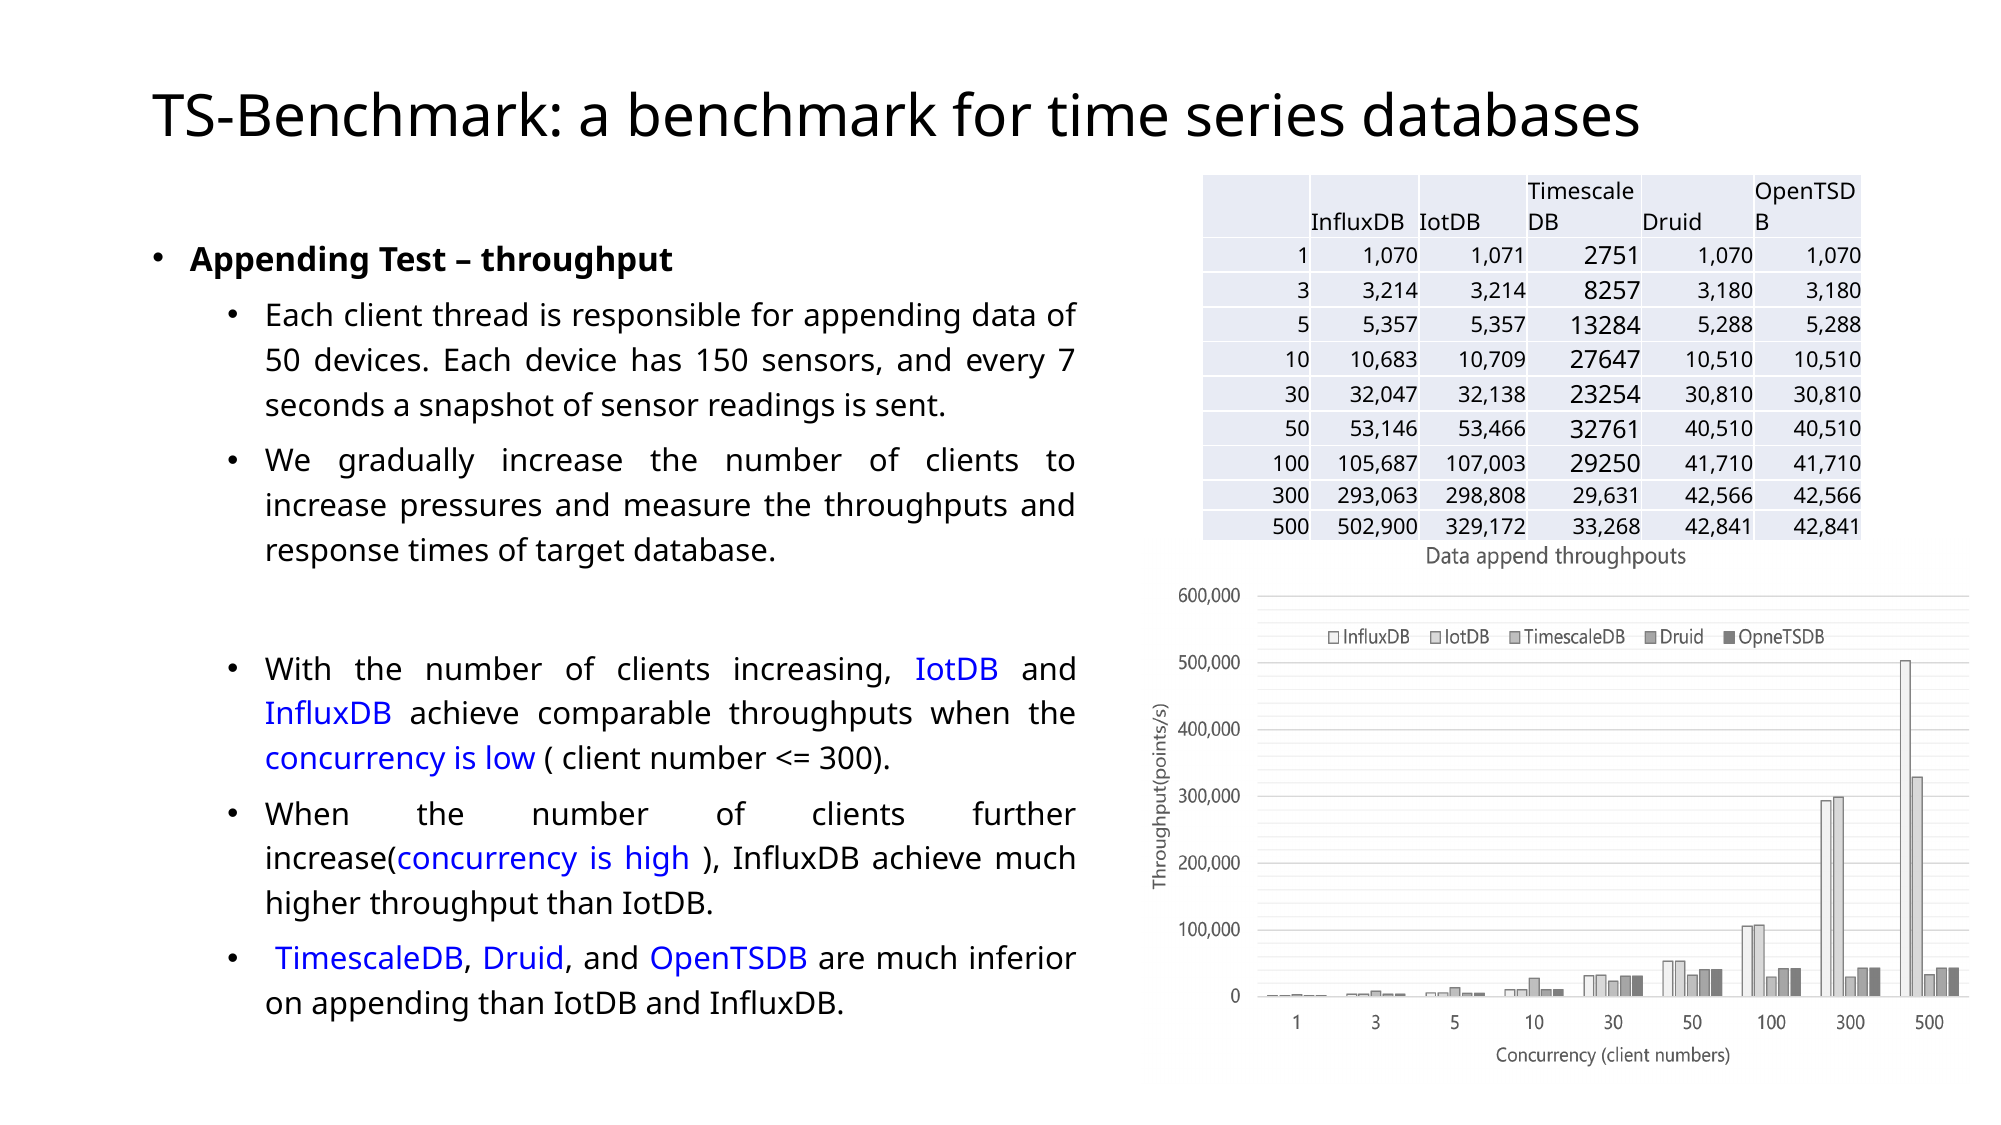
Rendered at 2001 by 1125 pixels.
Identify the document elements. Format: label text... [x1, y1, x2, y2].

table_cell 53,146 [1311, 412, 1418, 445]
table_cell 40,510 [1642, 412, 1753, 445]
table_cell 1 [1203, 238, 1309, 271]
table_cell 500 [1203, 511, 1309, 538]
table_cell 53,466 [1420, 412, 1526, 445]
table_cell 105,687 [1311, 446, 1418, 479]
table_cell 5,288 [1642, 308, 1753, 341]
table_cell 3,214 [1311, 273, 1418, 306]
table_cell 300 [1203, 481, 1309, 509]
table_cell 100 [1203, 446, 1309, 479]
table_cell 23254 [1528, 377, 1641, 410]
table_cell 5 [1203, 308, 1309, 341]
table_header Druid [1642, 175, 1753, 237]
table_cell 1,070 [1642, 238, 1753, 271]
table_cell 5,288 [1755, 308, 1861, 341]
table_cell 3,214 [1420, 273, 1526, 306]
table_cell 1,070 [1311, 238, 1418, 271]
table_cell 40,510 [1755, 412, 1861, 445]
table_cell 2751 [1528, 238, 1641, 271]
table_cell 13284 [1528, 308, 1641, 341]
table_cell 10 [1203, 342, 1309, 375]
table_cell 42,566 [1642, 481, 1753, 509]
table_header InfluxDB [1311, 175, 1418, 237]
table_cell 29,631 [1528, 481, 1641, 509]
title TS-Benchmark: a benchmark for time series databases [137, 59, 1863, 175]
table_cell 32,047 [1311, 377, 1418, 410]
table_cell 30,810 [1755, 377, 1861, 410]
table_cell 3,180 [1642, 273, 1753, 306]
table_cell 42,566 [1755, 481, 1861, 509]
table_cell 32761 [1528, 412, 1641, 445]
table_cell 1,071 [1420, 238, 1526, 271]
table_cell 42,841 [1755, 511, 1861, 538]
table_cell 3,180 [1755, 273, 1861, 306]
table_cell 32,138 [1420, 377, 1526, 410]
table_cell 329,172 [1420, 511, 1526, 538]
table_cell 27647 [1528, 342, 1641, 375]
table_cell 42,841 [1642, 511, 1753, 538]
table_cell 33,268 [1528, 511, 1641, 538]
list Appending Test – throughput Each client thread is responsible for appending data of 50 devices. Each device has 150 sensors, and every 7 seconds a snapshot of sensor readings is sent. We gradually increase the number of clients to increase pressures and measure the throughputs and response times of target database. With the number of clients increasing, IotDB and InfluxDB achieve comparable throughputs when the concurrency is low ( client number <= 300). When the number of clients further increase(concurrency is high ), InfluxDB achieve much higher throughput than IotDB. TimescaleDB, Druid, and OpenTSDB are much inferior on appending than IotDB and InfluxDB. [137, 222, 1093, 1066]
table_cell 50 [1203, 412, 1309, 445]
table_header TimescaleDB [1528, 175, 1641, 237]
table_cell 10,683 [1311, 342, 1418, 375]
table_cell 10,510 [1755, 342, 1861, 375]
table_cell 298,808 [1420, 481, 1526, 509]
table_cell 293,063 [1311, 481, 1418, 509]
table_header OpenTSDB [1755, 175, 1861, 237]
table_cell 41,710 [1642, 446, 1753, 479]
table_cell 30 [1203, 377, 1309, 410]
table_cell 10,510 [1642, 342, 1753, 375]
table_cell 502,900 [1311, 511, 1418, 538]
table_cell 107,003 [1420, 446, 1526, 479]
picture [1141, 538, 1970, 1084]
table_cell 8257 [1528, 273, 1641, 306]
table_cell 5,357 [1311, 308, 1418, 341]
table_cell 29250 [1528, 446, 1641, 479]
table_cell 30,810 [1642, 377, 1753, 410]
table_cell 10,709 [1420, 342, 1526, 375]
table_header [1203, 175, 1309, 237]
table_cell 5,357 [1420, 308, 1526, 341]
table_cell 3 [1203, 273, 1309, 306]
table_header IotDB [1420, 175, 1526, 237]
table_cell 41,710 [1755, 446, 1861, 479]
table_cell 1,070 [1755, 238, 1861, 271]
